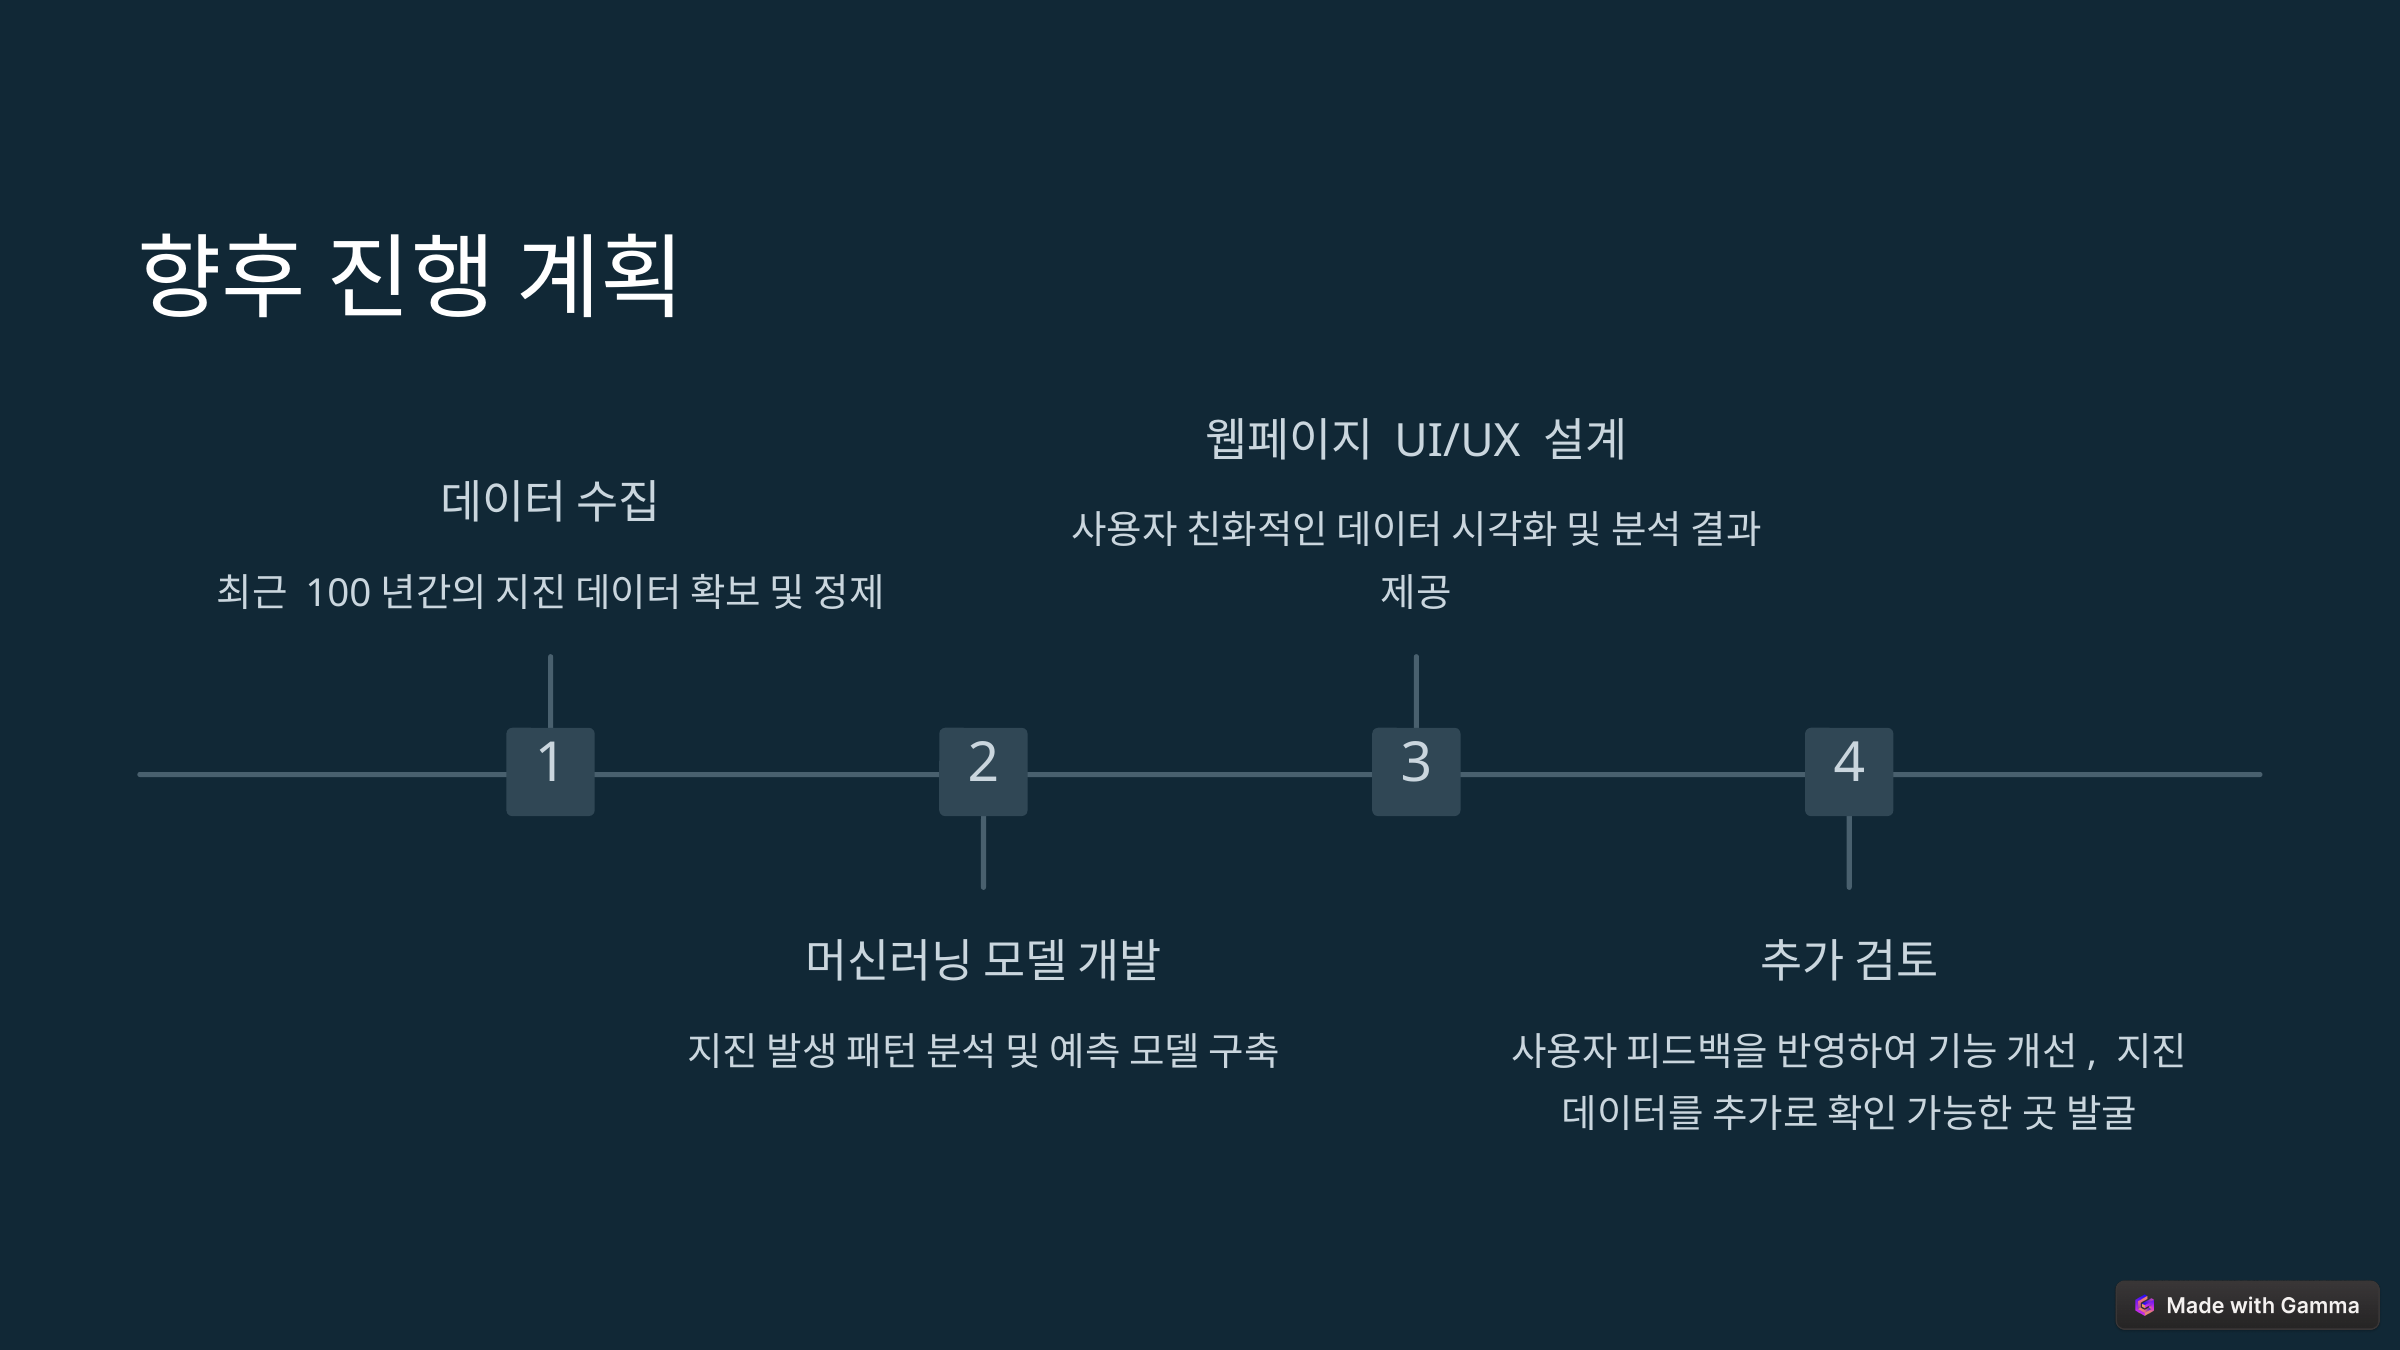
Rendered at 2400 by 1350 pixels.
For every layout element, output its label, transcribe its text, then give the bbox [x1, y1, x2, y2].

text_box 2 [955, 737, 1012, 807]
picture [2106, 1271, 2389, 1339]
text_box 사용자 피드백을 반영하여 기능 개선, 지진 데이터를 추가로 확인 가능한 곳 발굴 [1475, 1010, 2224, 1136]
text_box [1461, 772, 1805, 778]
text_box 머신러닝 모델 개발 [752, 928, 1215, 987]
text_box [548, 654, 554, 727]
text_box [1413, 654, 1419, 727]
text_box [1372, 727, 1461, 817]
text_box 3 [1388, 737, 1445, 807]
text_box [980, 817, 987, 890]
text_box 데이터 수집 [319, 470, 782, 529]
text_box 웹페이지 UI/UX 설계 [1185, 407, 1648, 466]
text_box 지진 발생 패턴 분석 및 예측 모델 구축 [609, 1010, 1358, 1074]
text_box 4 [1821, 737, 1877, 807]
text_box [506, 727, 595, 817]
text_box 사용자 친화적인 데이터 시각화 및 분석 결과 제공 [1042, 489, 1791, 615]
text_box [1894, 772, 2263, 778]
text_box [137, 772, 506, 778]
text_box [939, 727, 1028, 817]
text_box 향후 진행 계획 [137, 213, 1062, 330]
text_box [1028, 772, 1372, 778]
text_box [1846, 817, 1852, 890]
text_box [1805, 727, 1894, 817]
text_box 추가 검토 [1618, 928, 2081, 987]
text_box 1 [522, 737, 579, 807]
text_box 최근 100년간의 지진 데이터 확보 및 정제 [176, 552, 925, 615]
text_box [595, 772, 939, 778]
